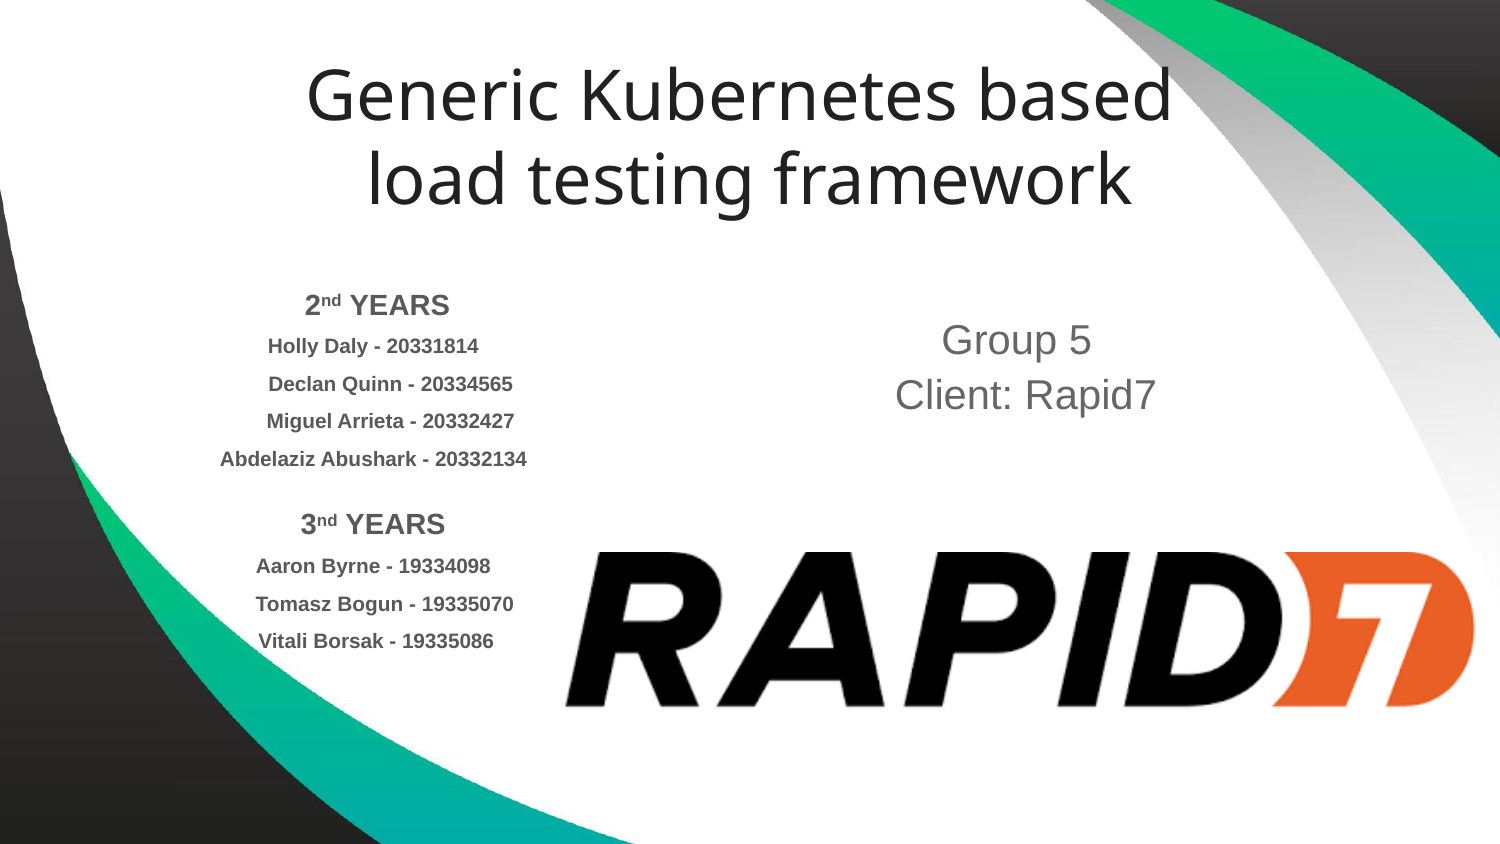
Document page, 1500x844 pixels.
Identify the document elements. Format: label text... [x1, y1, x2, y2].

text_box Group 5 Client: Rapid7 [750, 270, 1303, 434]
picture [0, 0, 1500, 844]
list 2nd YEARS Holly Daly - 20331814 Declan Quinn - 20334565 Miguel Arrieta - 20332427 Abdelaziz Abushark - 20332134 3nd YEARS Aaron Byrne - 19334098 Tomasz Bogun - 19335070 Vitali Borsak - 19335086 [45, 270, 702, 795]
title Generic Kubernetes based load testing framework [51, 35, 1449, 130]
